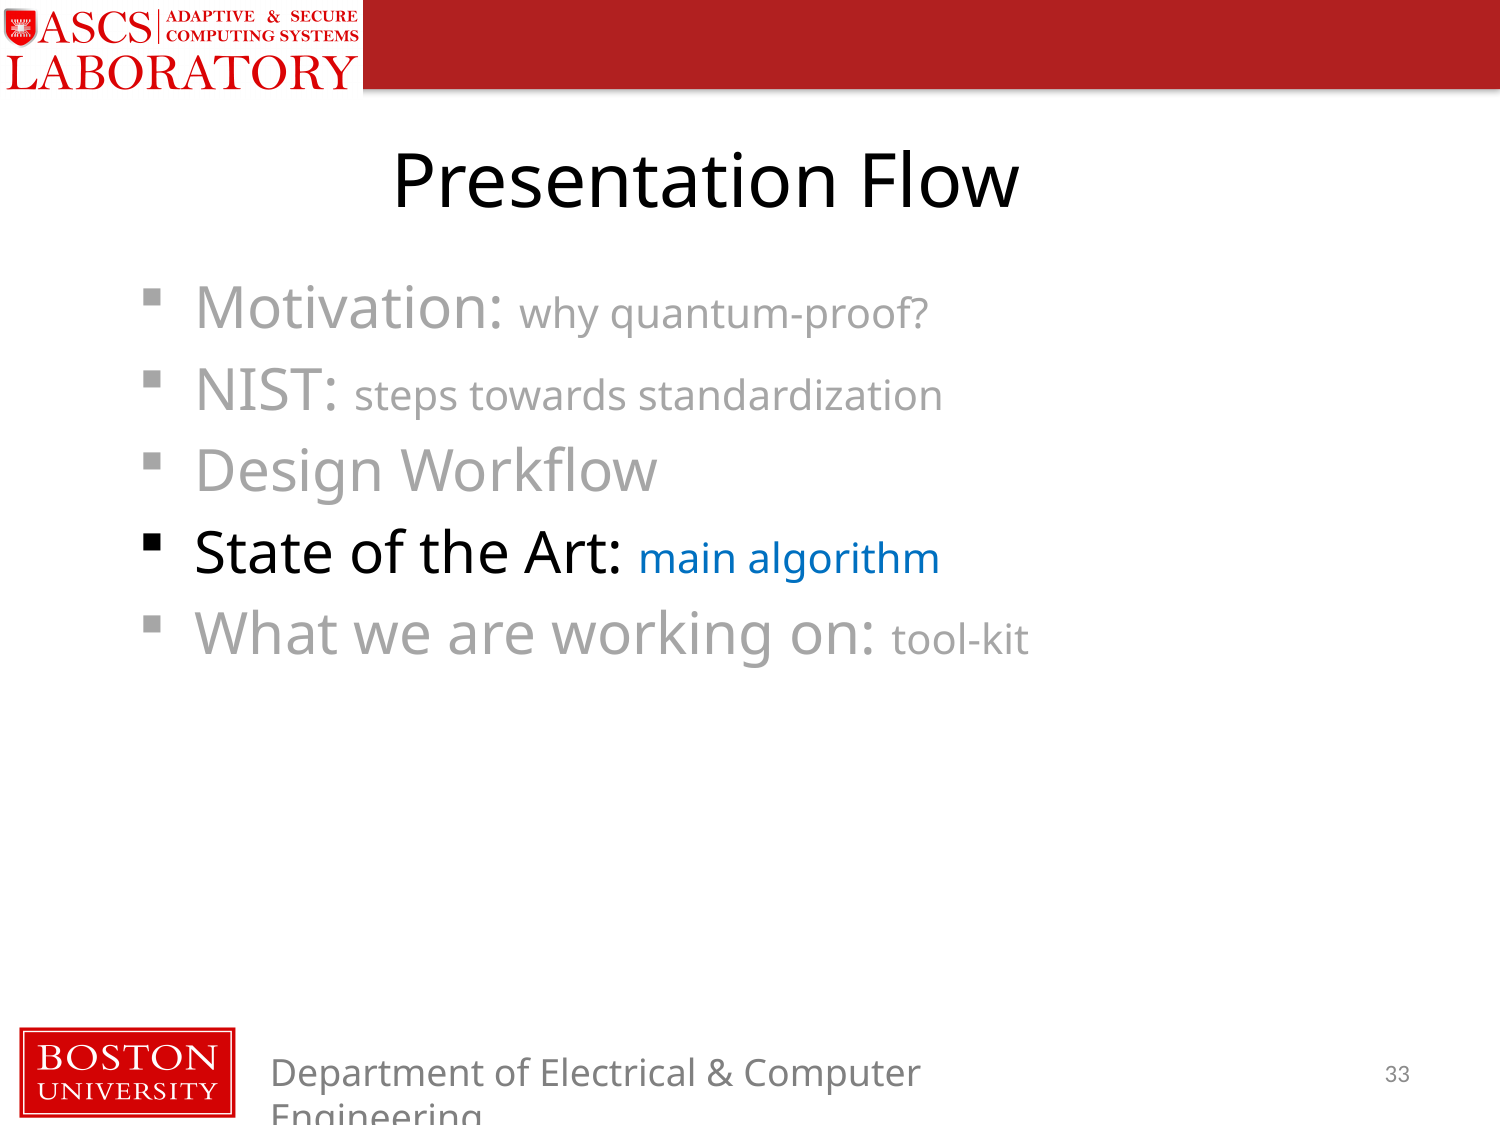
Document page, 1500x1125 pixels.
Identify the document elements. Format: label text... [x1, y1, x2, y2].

title Presentation Flow [30, 121, 1381, 233]
picture [0, 0, 363, 100]
picture [19, 1027, 236, 1118]
slide_number 33 [1336, 1042, 1425, 1103]
list Motivation: why quantum-proof? NIST: steps towards standardization Design Workflow State of the Art: main algorithm What we are working on: tool-kit [123, 262, 1381, 1005]
